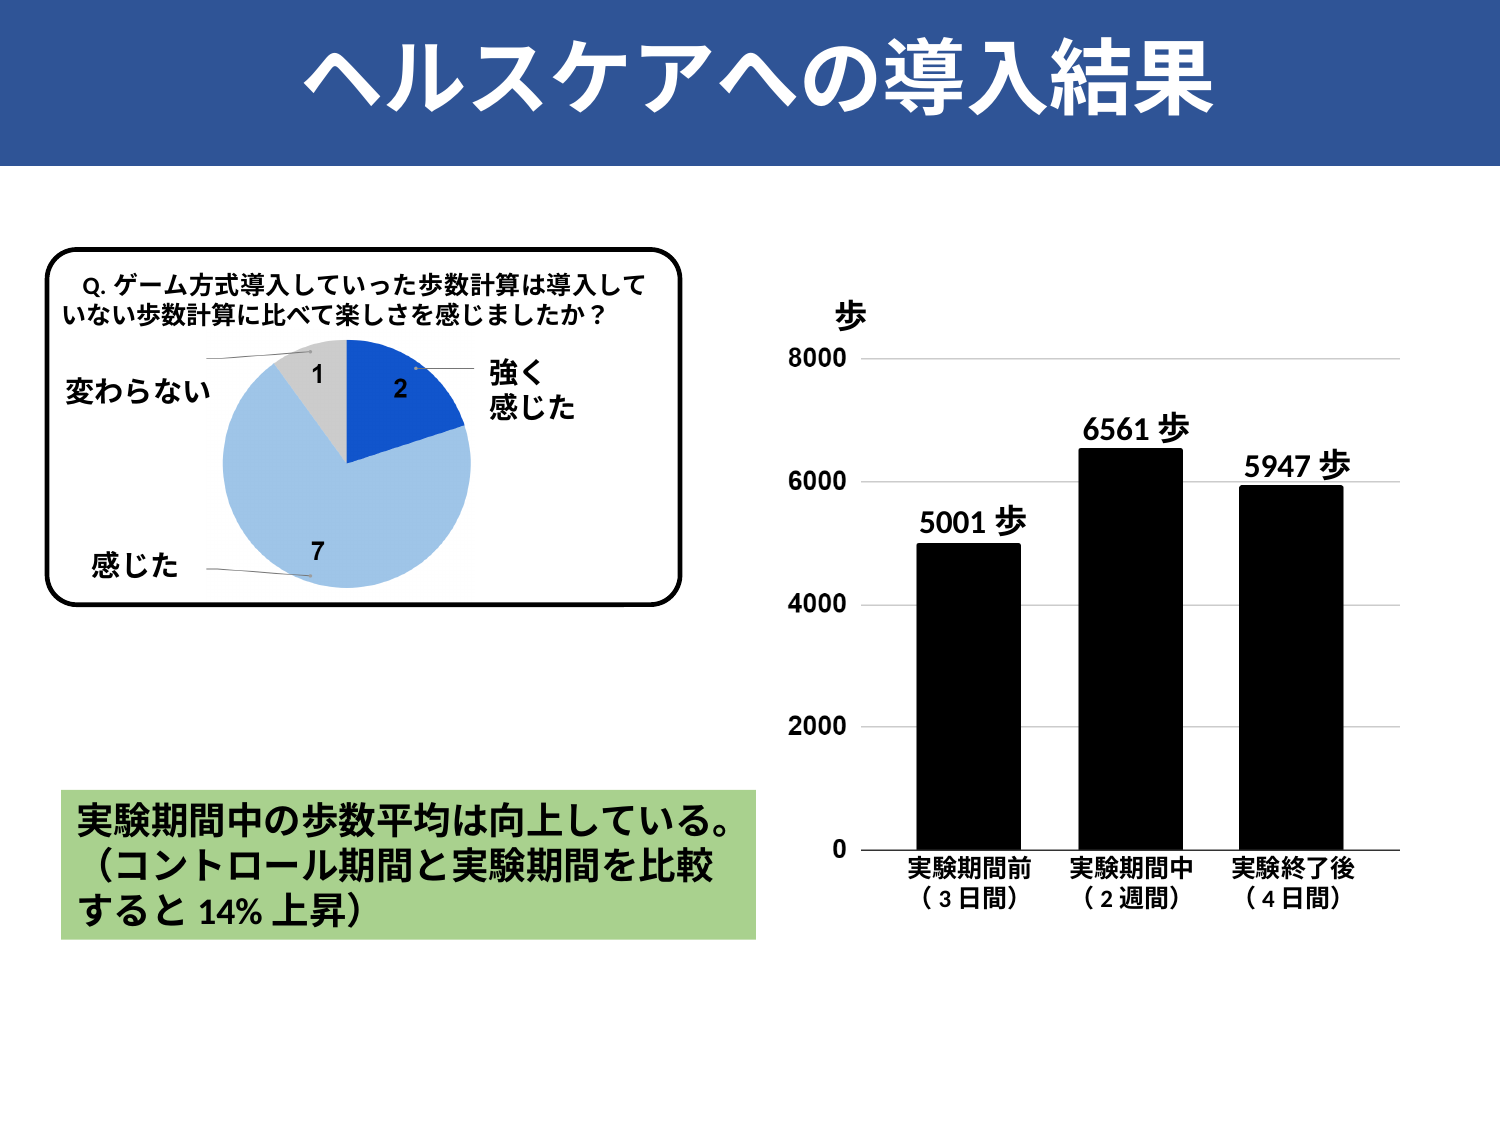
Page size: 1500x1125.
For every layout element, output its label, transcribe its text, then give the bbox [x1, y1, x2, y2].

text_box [46, 249, 681, 605]
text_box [757, 288, 1429, 922]
text_box 実験期間中の歩数平均は向上している。 （コントロール期間と実験期間を比較すると14%上昇） [61, 789, 756, 940]
text_box ヘルスケアへの導入結果 [0, 0, 1500, 166]
